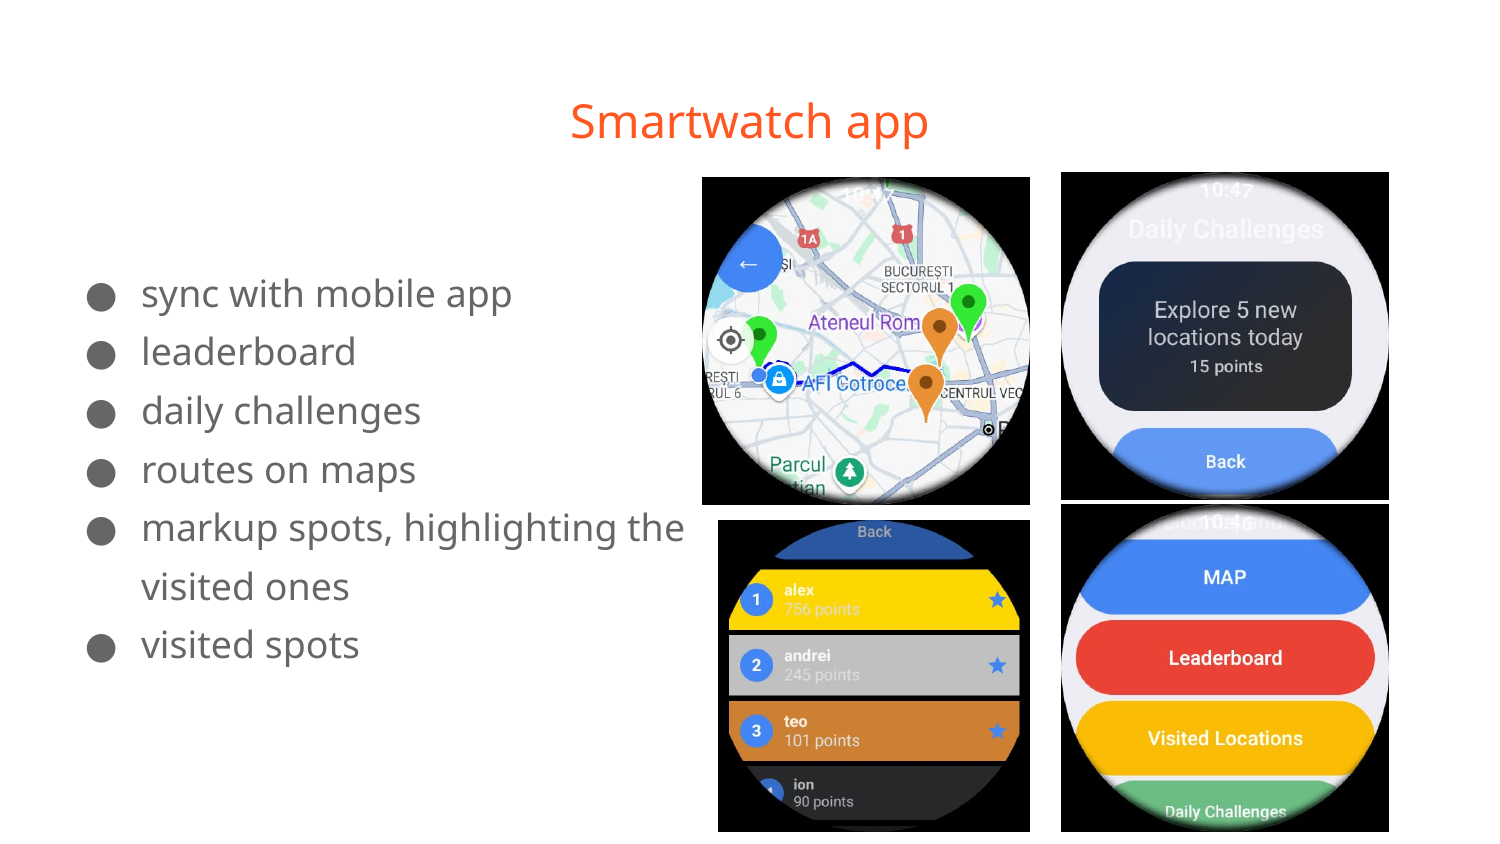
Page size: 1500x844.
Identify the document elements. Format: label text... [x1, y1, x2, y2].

picture [1060, 171, 1389, 500]
picture [702, 177, 1030, 505]
picture [1060, 504, 1389, 832]
picture [718, 520, 1030, 832]
list sync with mobile app leaderboard daily challenges routes on maps markup spots, highlighting the visited ones visited spots [51, 244, 750, 750]
title Smartwatch app [51, 72, 1449, 167]
